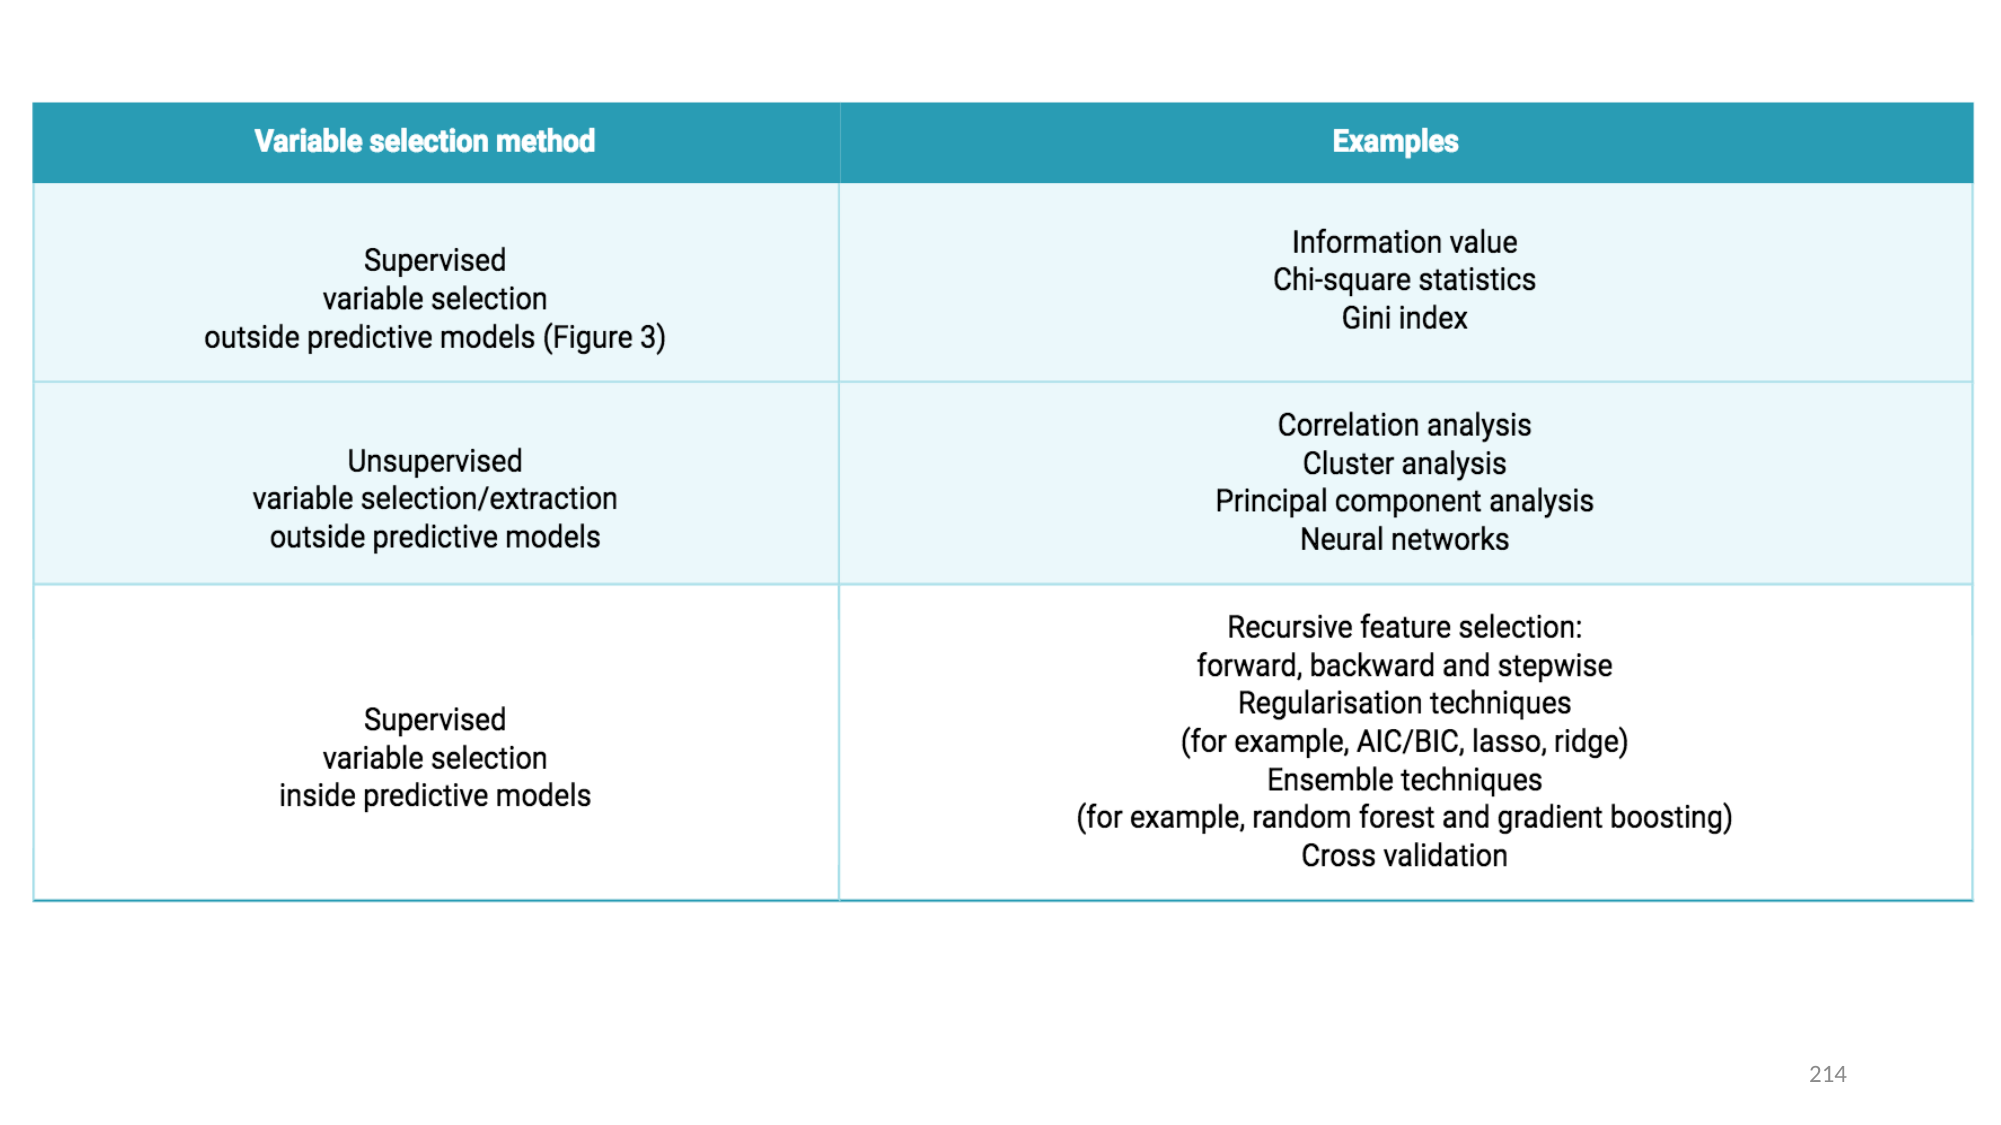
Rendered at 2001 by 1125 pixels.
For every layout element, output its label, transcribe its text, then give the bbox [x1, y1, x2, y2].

slide_number 214 [1412, 1042, 1863, 1103]
picture [29, 99, 1977, 906]
